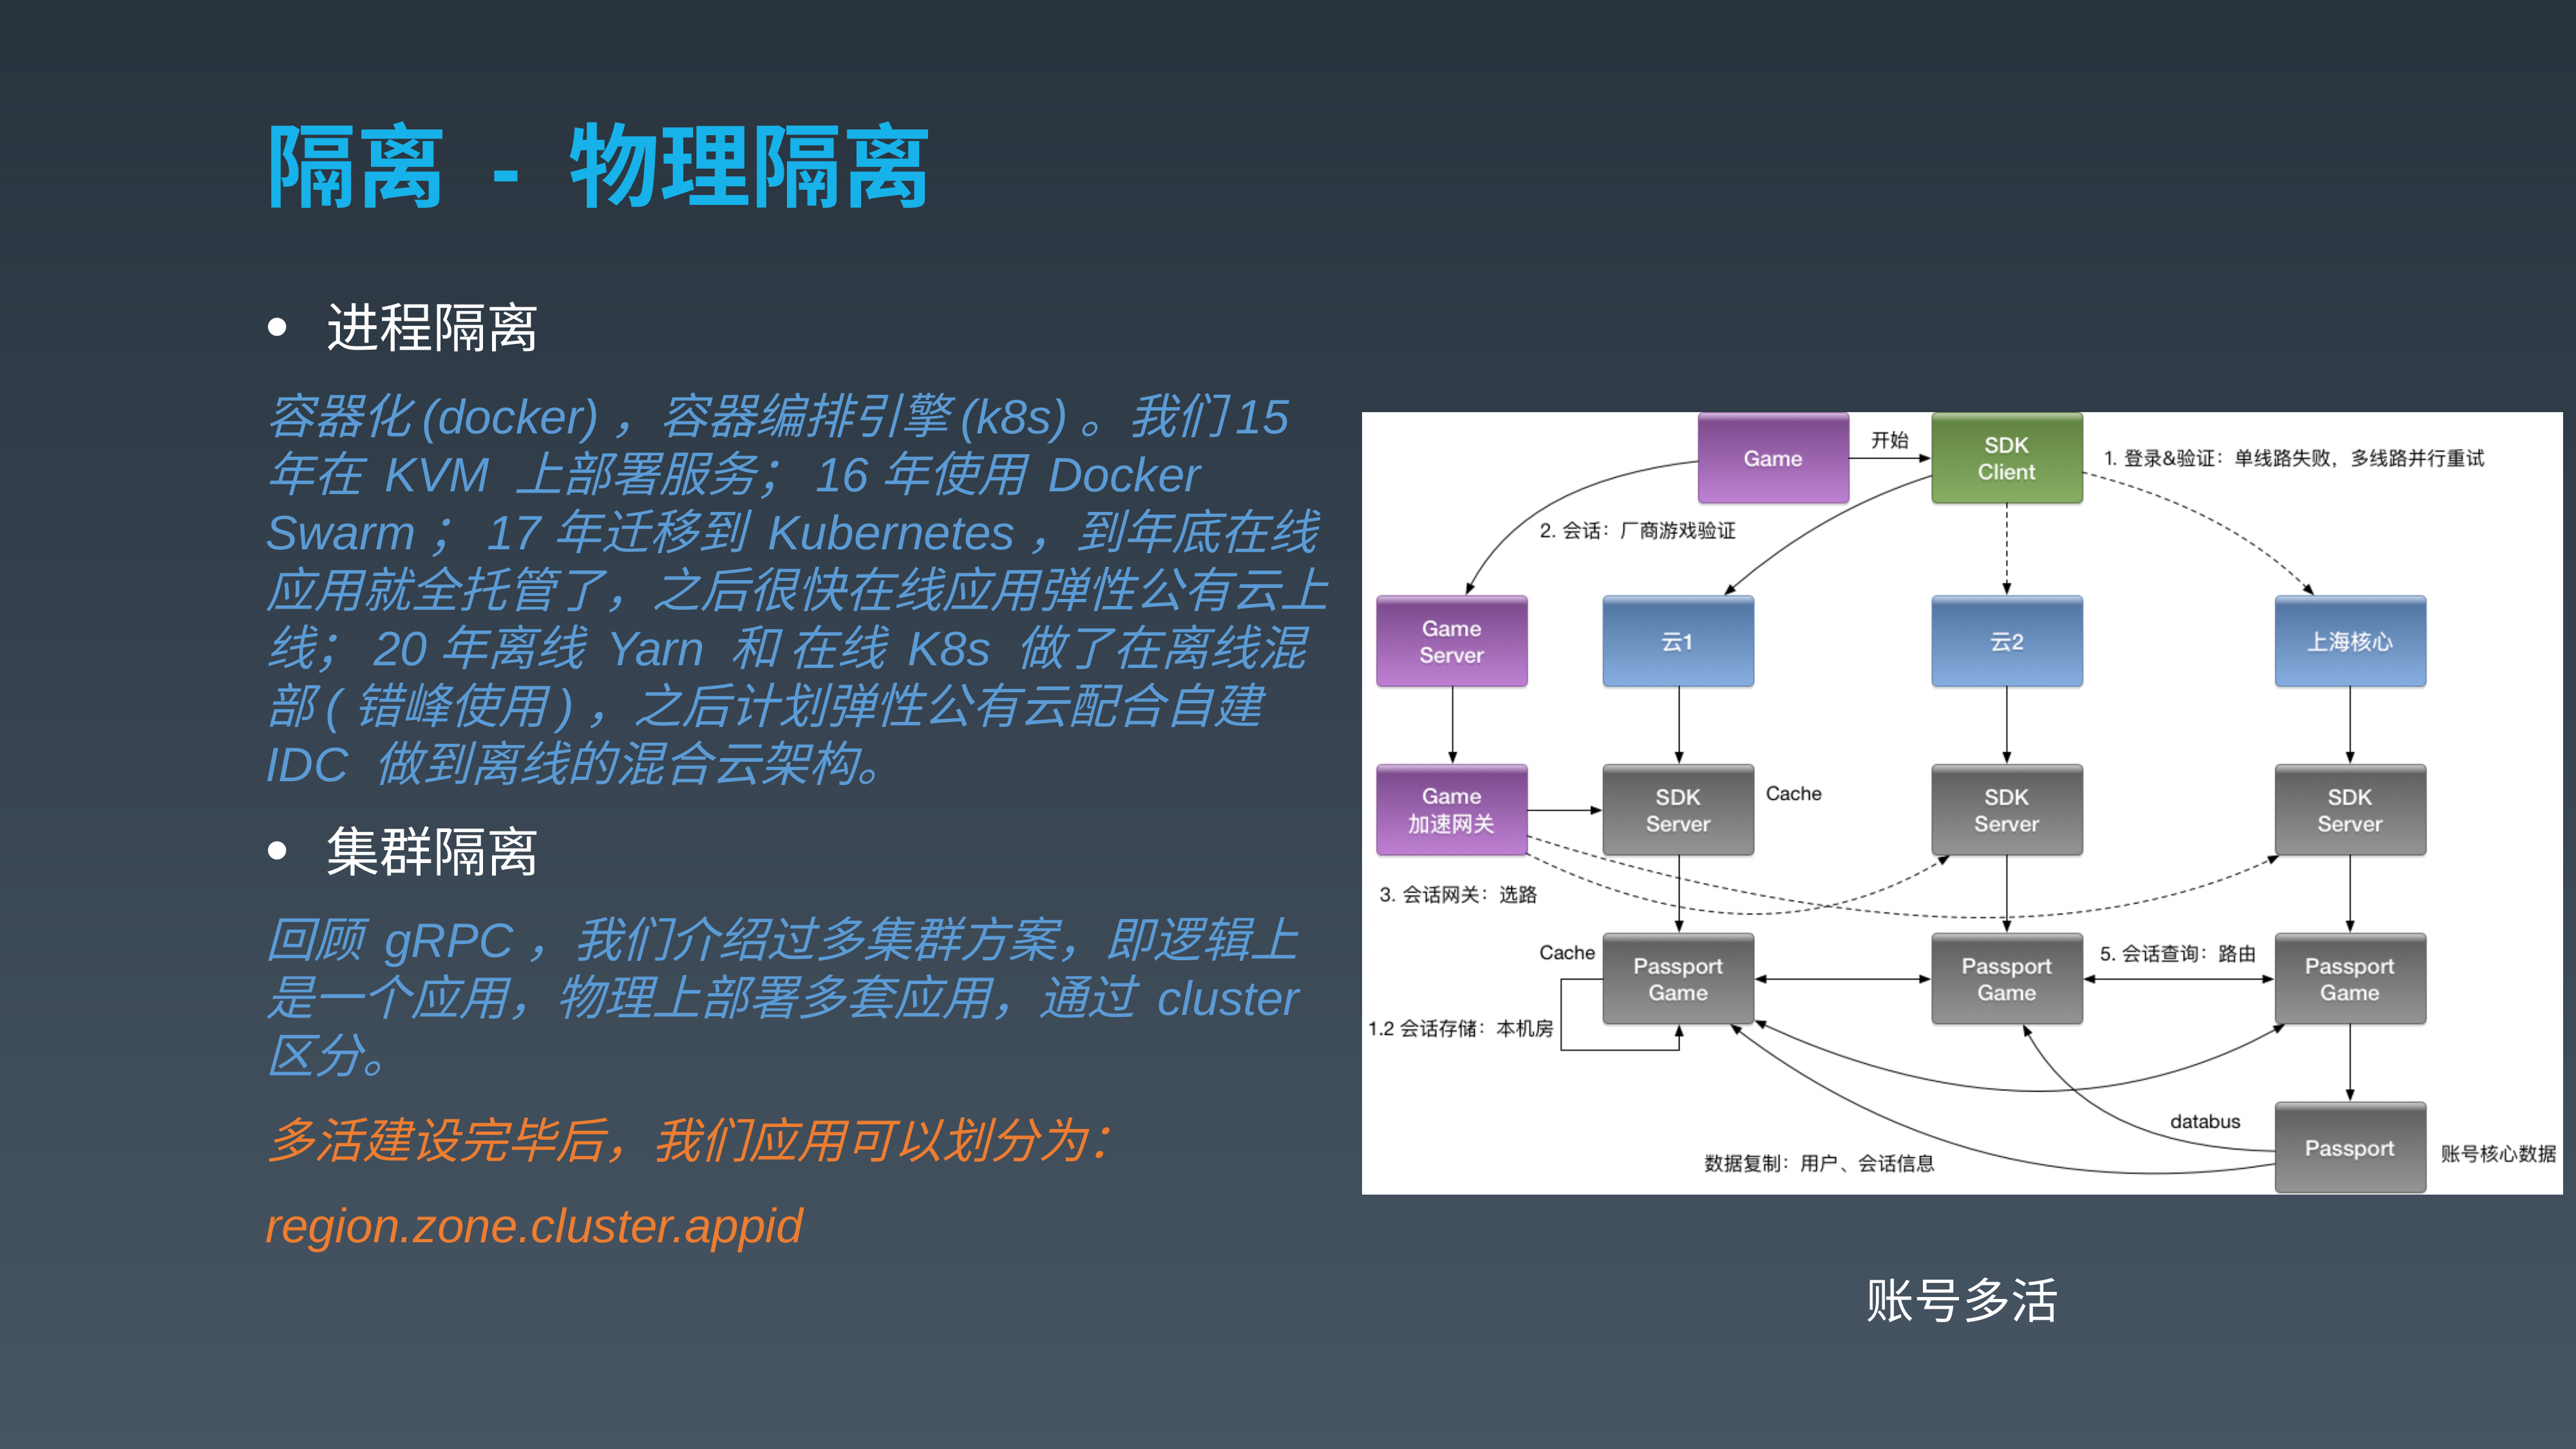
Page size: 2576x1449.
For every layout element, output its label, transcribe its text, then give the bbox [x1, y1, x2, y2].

title 隔离 - 物理隔离 [260, 103, 2316, 243]
list 进程隔离 容器化(docker)，容器编排引擎(k8s)。我们15年在 KVM 上部署服务；16年使用 Docker Swarm；17年迁移到 Kubernetes，到年底在线应用就全托管了，之后很快在线应用弹性公有云上线；20年离线 Yarn 和 在线 K8s 做了在离线混部(错峰使用)，之后计划弹性公有云配合自建 IDC 做到离线的混合云架构。 集群隔离 回顾 gRPC，我们介绍过多集群方案，即逻辑上是一个应用，物理上部署多套应用，通过 cluster 区分。 多活建设完毕后，我们应用可以划分为： region.zone.cluster.appid [260, 288, 1350, 1369]
picture [0, 0, 2576, 1449]
text_box 账号多活 [1861, 1264, 2065, 1392]
